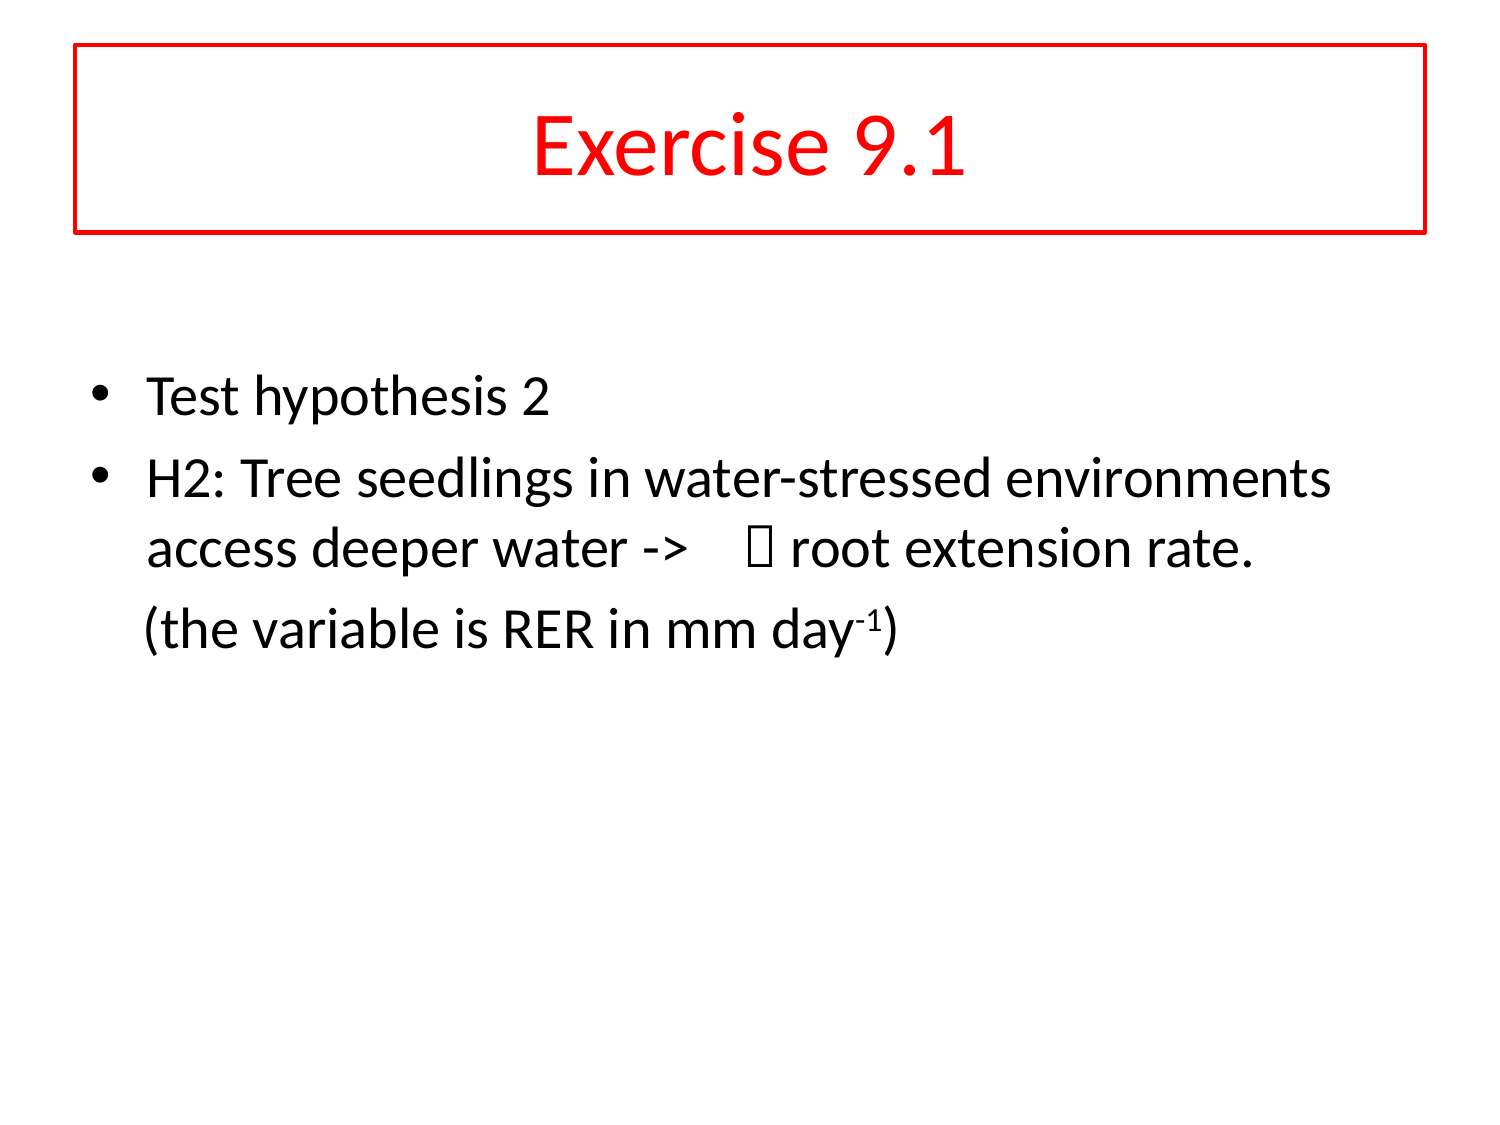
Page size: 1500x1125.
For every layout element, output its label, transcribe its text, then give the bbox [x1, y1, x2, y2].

list Test hypothesis 2 H2: Tree seedlings in water-stressed environments access deeper water ->  root extension rate. (the variable is RER in mm day-1) [75, 350, 1425, 788]
title Exercise 9.1 [75, 45, 1425, 233]
